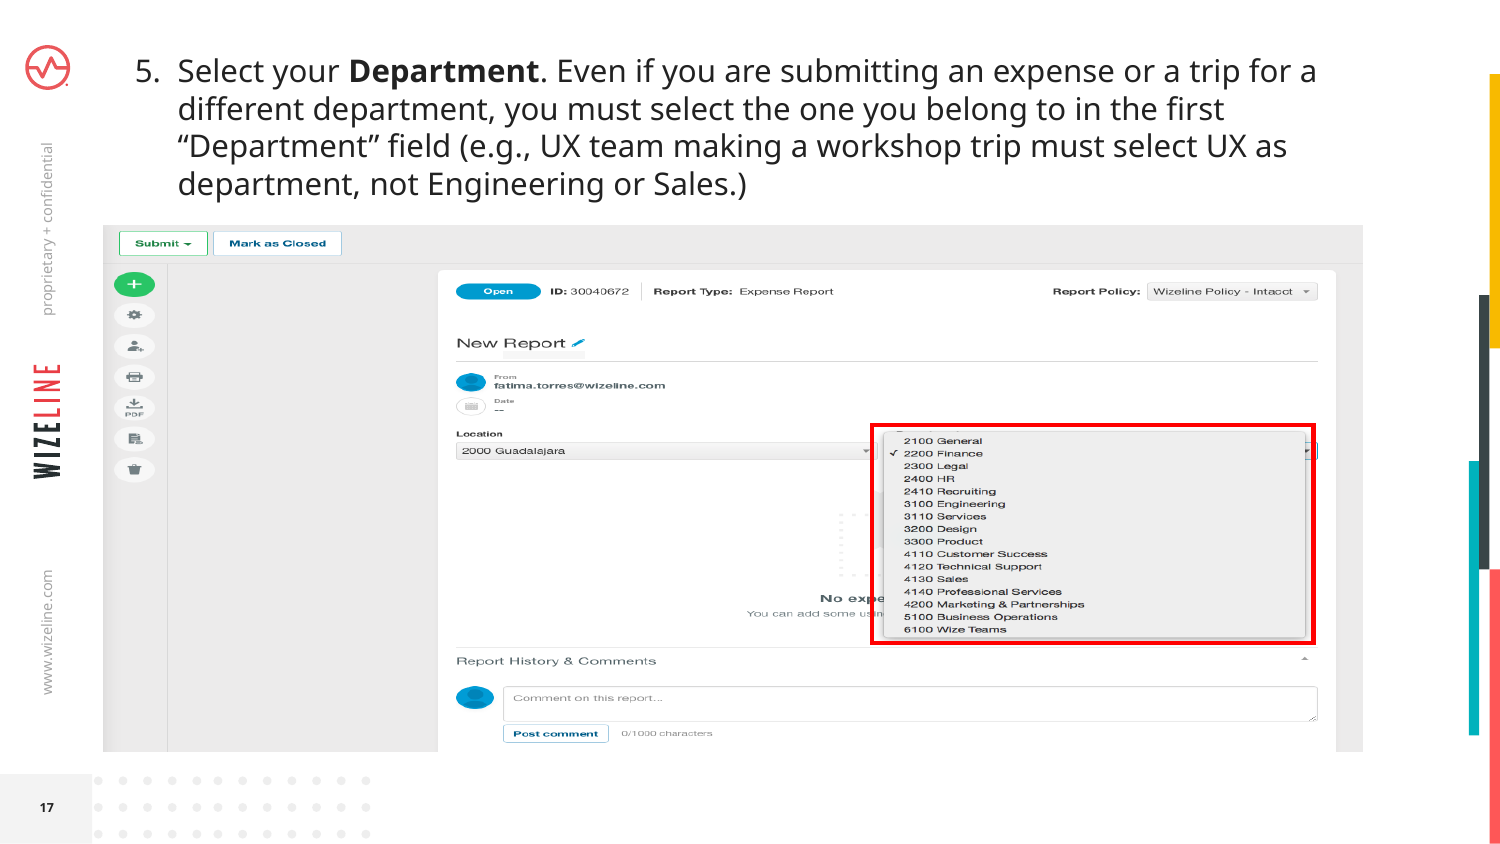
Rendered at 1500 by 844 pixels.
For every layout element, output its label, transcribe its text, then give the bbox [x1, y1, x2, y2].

picture [102, 224, 1364, 752]
text_box Select your Department. Even if you are submitting an expense or a trip for a different department, you must select the one you belong to in the first “Department” field (e.g., UX team making a workshop trip must select UX as department, not Engineering or Sales.) [110, 45, 1404, 206]
